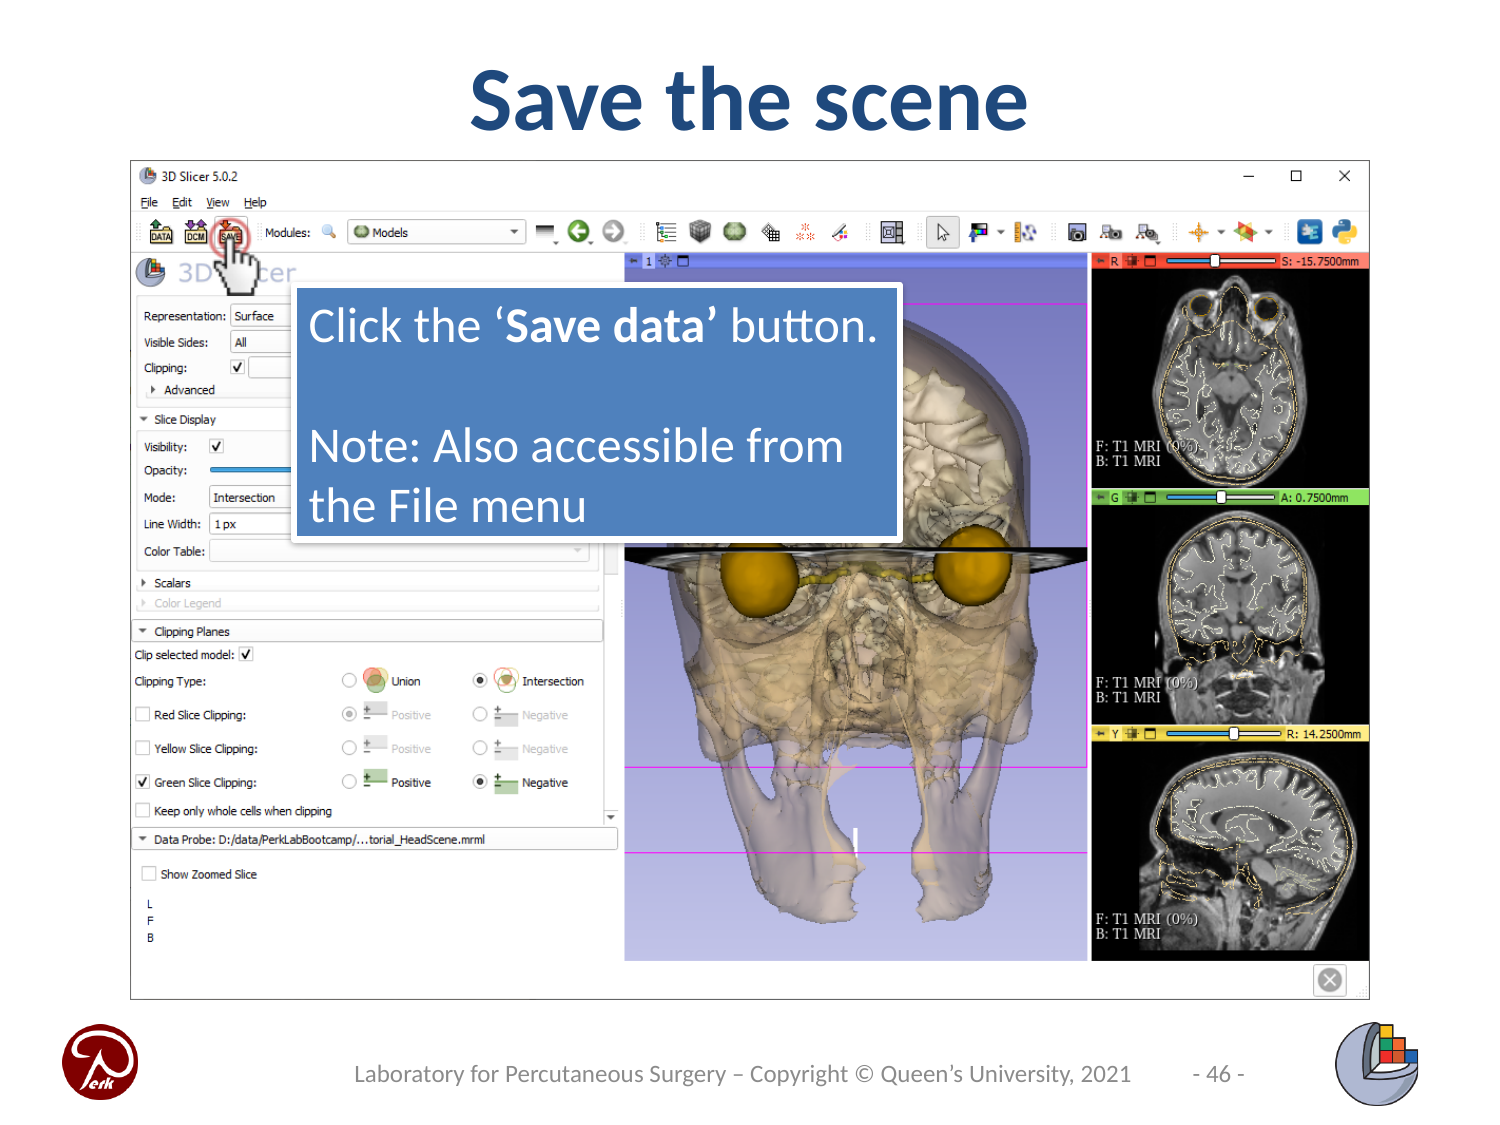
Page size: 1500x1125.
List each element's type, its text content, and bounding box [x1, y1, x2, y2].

picture [129, 160, 1370, 1001]
slide_number - 46 - [1175, 1042, 1263, 1103]
picture [62, 1024, 138, 1100]
title Save the scene [74, 0, 1426, 188]
footer Laboratory for Percutaneous Surgery – Copyright © Queen’s University, 2021 [312, 1042, 1175, 1103]
picture [1335, 1022, 1419, 1106]
